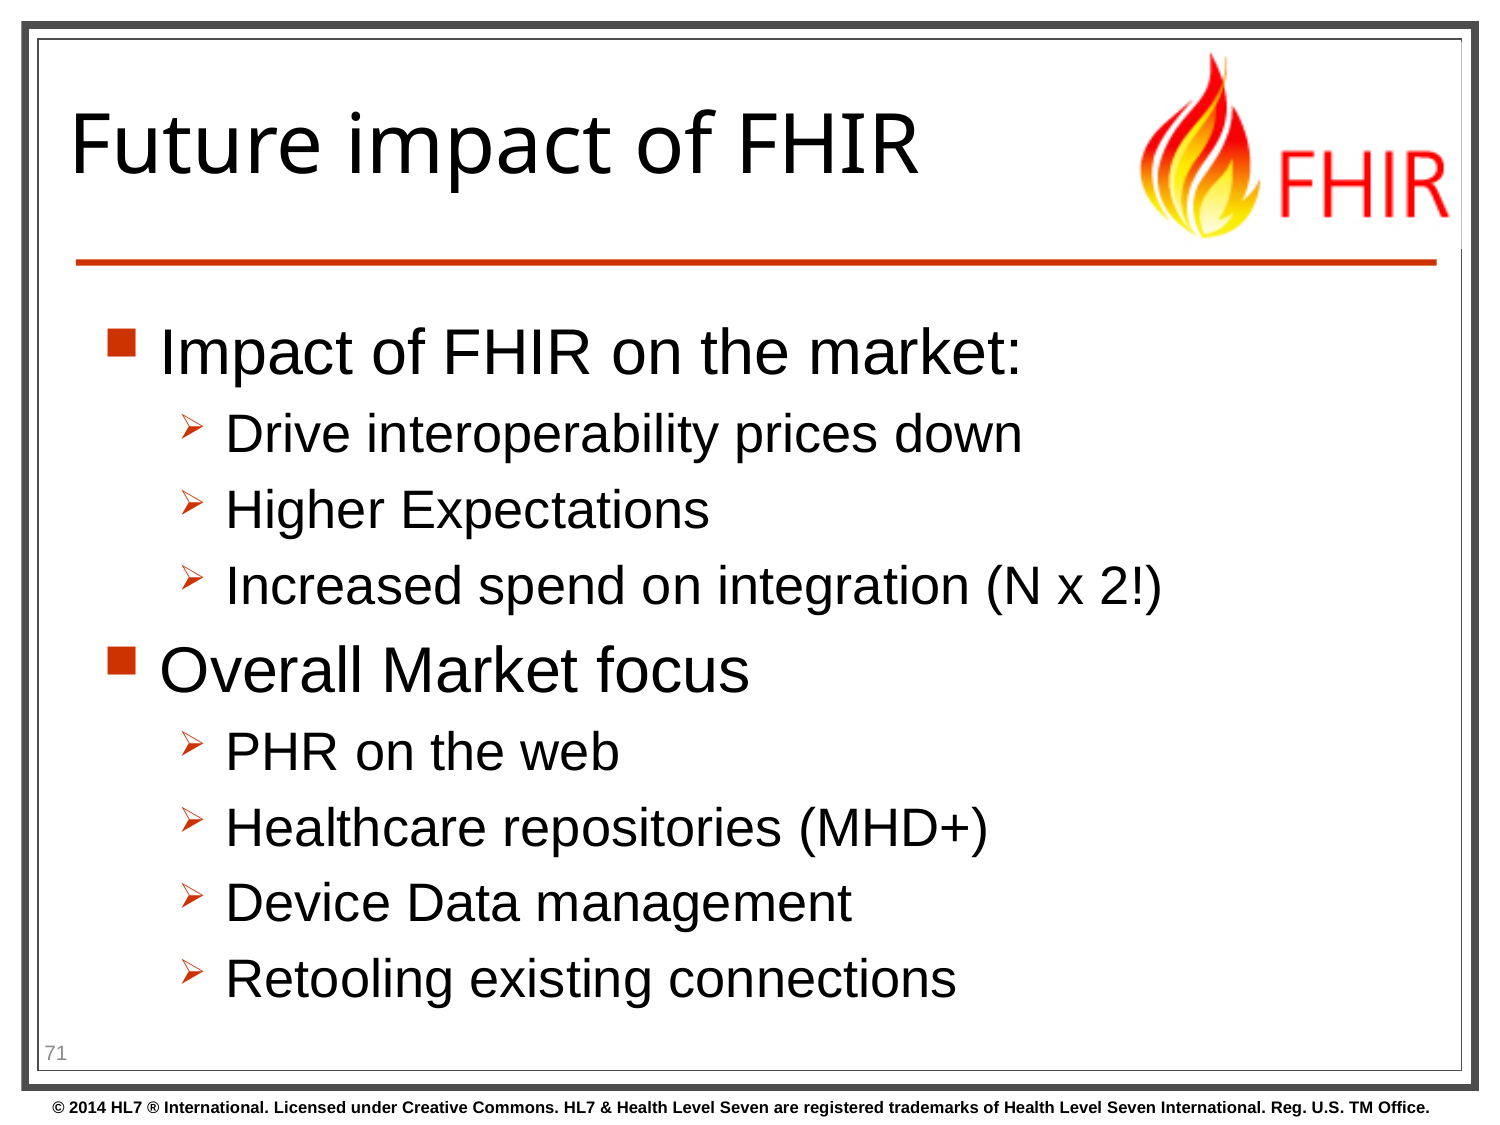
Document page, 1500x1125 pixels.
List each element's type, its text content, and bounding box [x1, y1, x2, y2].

picture [1128, 42, 1462, 249]
slide_number 71 [29, 1034, 148, 1071]
list Impact of FHIR on the market: Drive interoperability prices down Higher Expectations Increased spend on integration (N x 2!) Overall Market focus PHR on the web Healthcare repositories (MHD+) Device Data management Retooling existing connections [88, 302, 1364, 1038]
title Future impact of FHIR [53, 54, 1128, 244]
